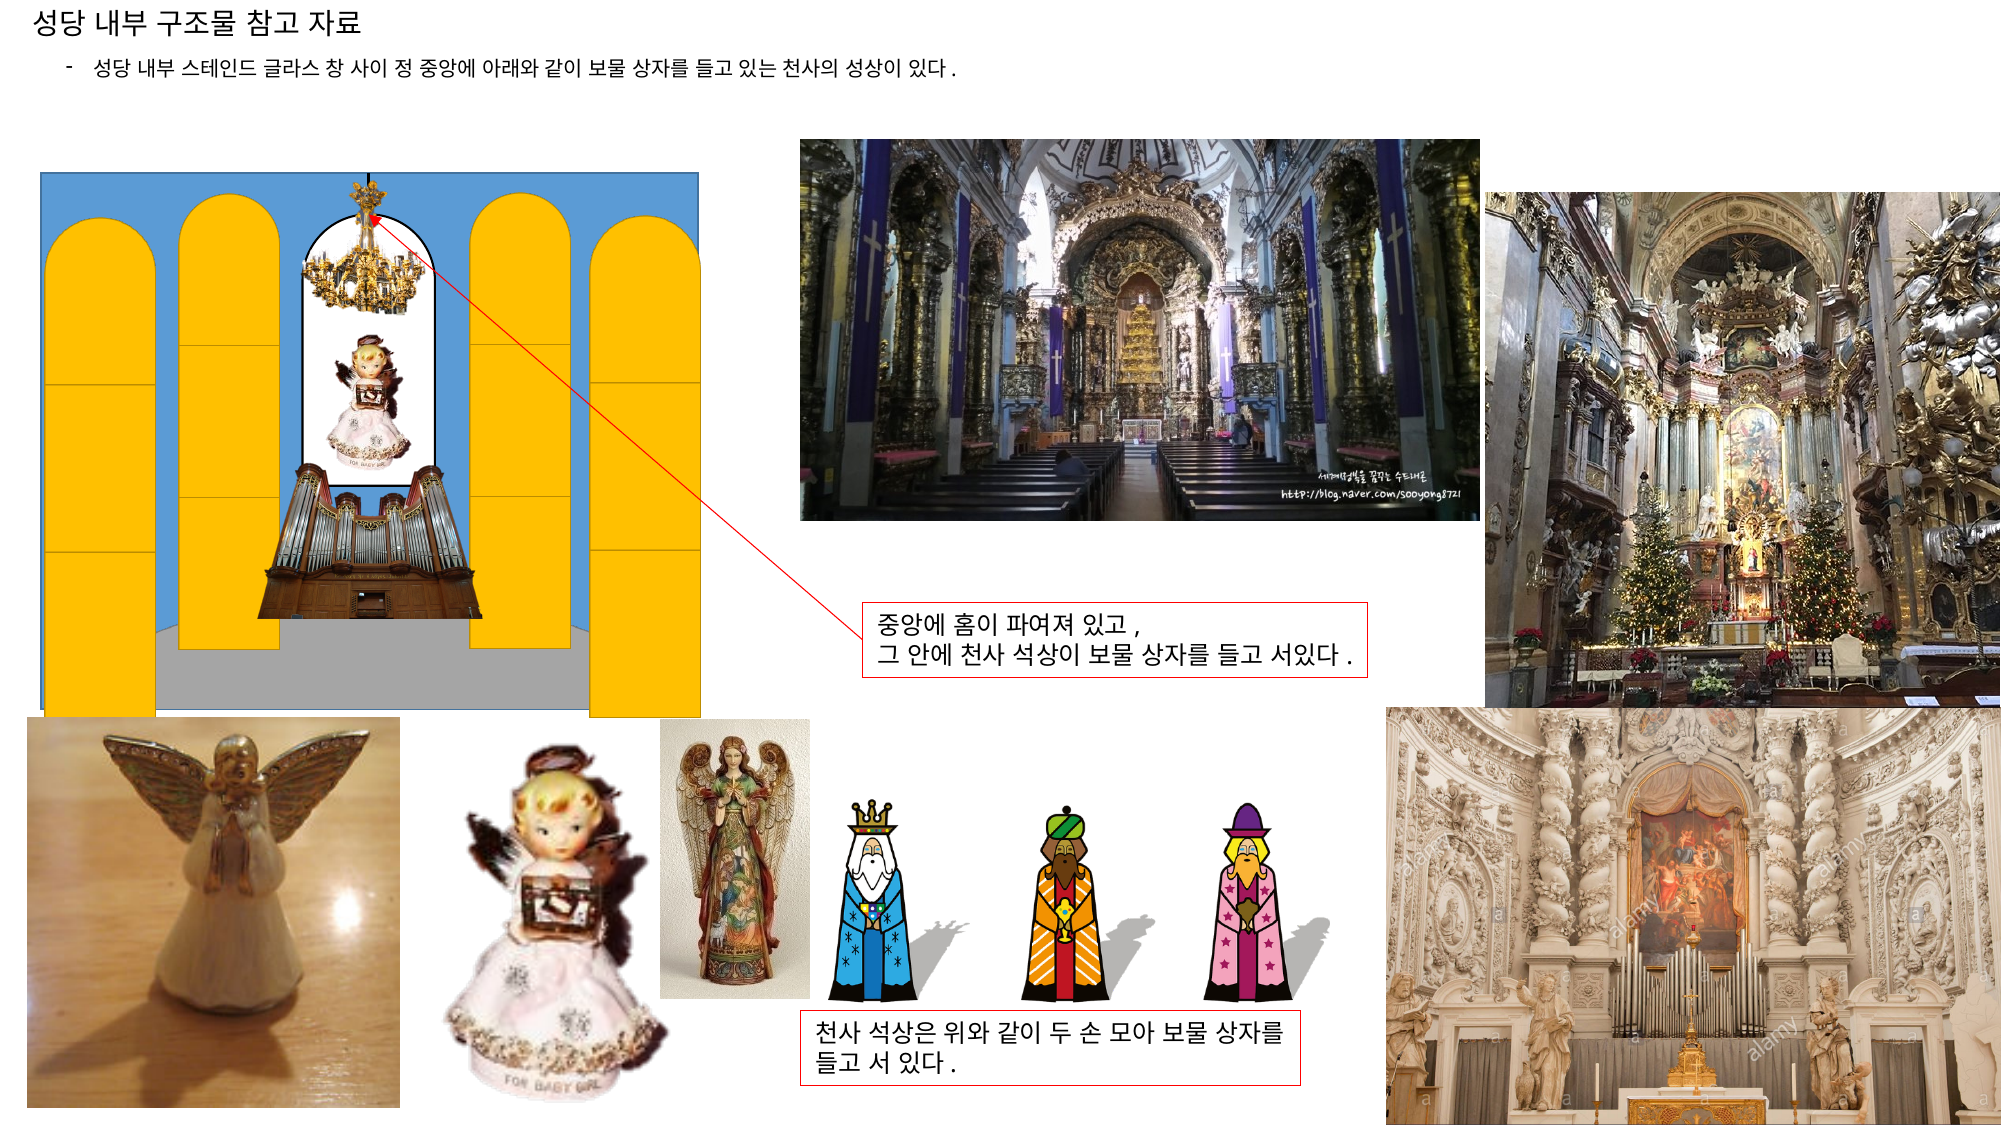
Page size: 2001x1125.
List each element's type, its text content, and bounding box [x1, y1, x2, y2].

picture [800, 139, 1480, 522]
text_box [434, 349, 839, 641]
text_box 성당 내부 구조물 참고 자료 [17, 0, 378, 48]
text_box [41, 172, 702, 720]
picture [828, 775, 1330, 1027]
text_box 천사 석상은 위와 같이 두 손 모아 보물 상자를 들고 서 있다. [800, 1010, 1301, 1086]
picture [410, 703, 810, 1125]
text_box 중앙에 홈이 파여져 있고, 그 안에 천사 석상이 보물 상자를 들고 서있다. [862, 602, 1368, 678]
picture [1385, 192, 2001, 1125]
picture [27, 717, 400, 1108]
text_box 성당 내부 스테인드 글라스 창 사이 정 중앙에 아래와 같이 보물 상자를 들고 있는 천사의 성상이 있다. [51, 48, 972, 89]
